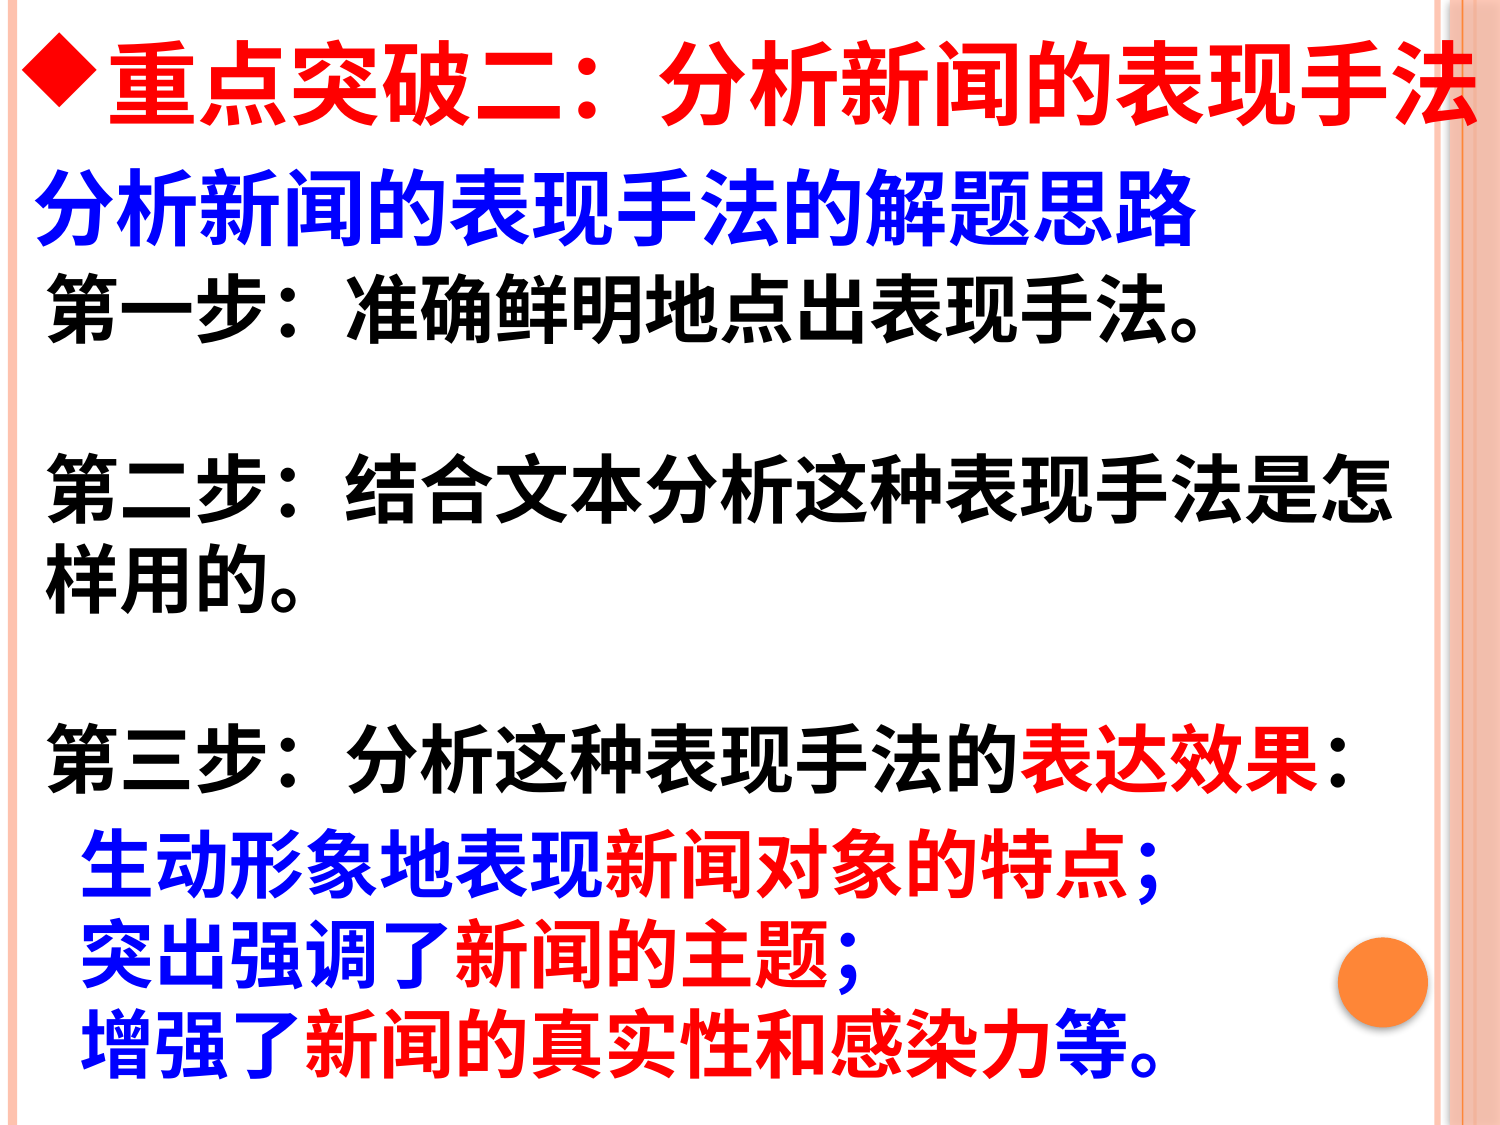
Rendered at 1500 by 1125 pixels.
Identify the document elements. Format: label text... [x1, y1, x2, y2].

text_box 生动形象地表现新闻对象的特点； 突出强调了新闻的主题； 增强了新闻的真实性和感染力等。 [64, 811, 1317, 1096]
text_box 第一步：准确鲜明地点出表现手法。 第二步：结合文本分析这种表现手法是怎样用的。 第三步：分析这种表现手法的表达效果： [29, 255, 1412, 811]
text_box 重点突破二：分析新闻的表现手法 [0, 19, 1500, 145]
text_box 分析新闻的表现手法的解题思路 [17, 149, 1377, 264]
